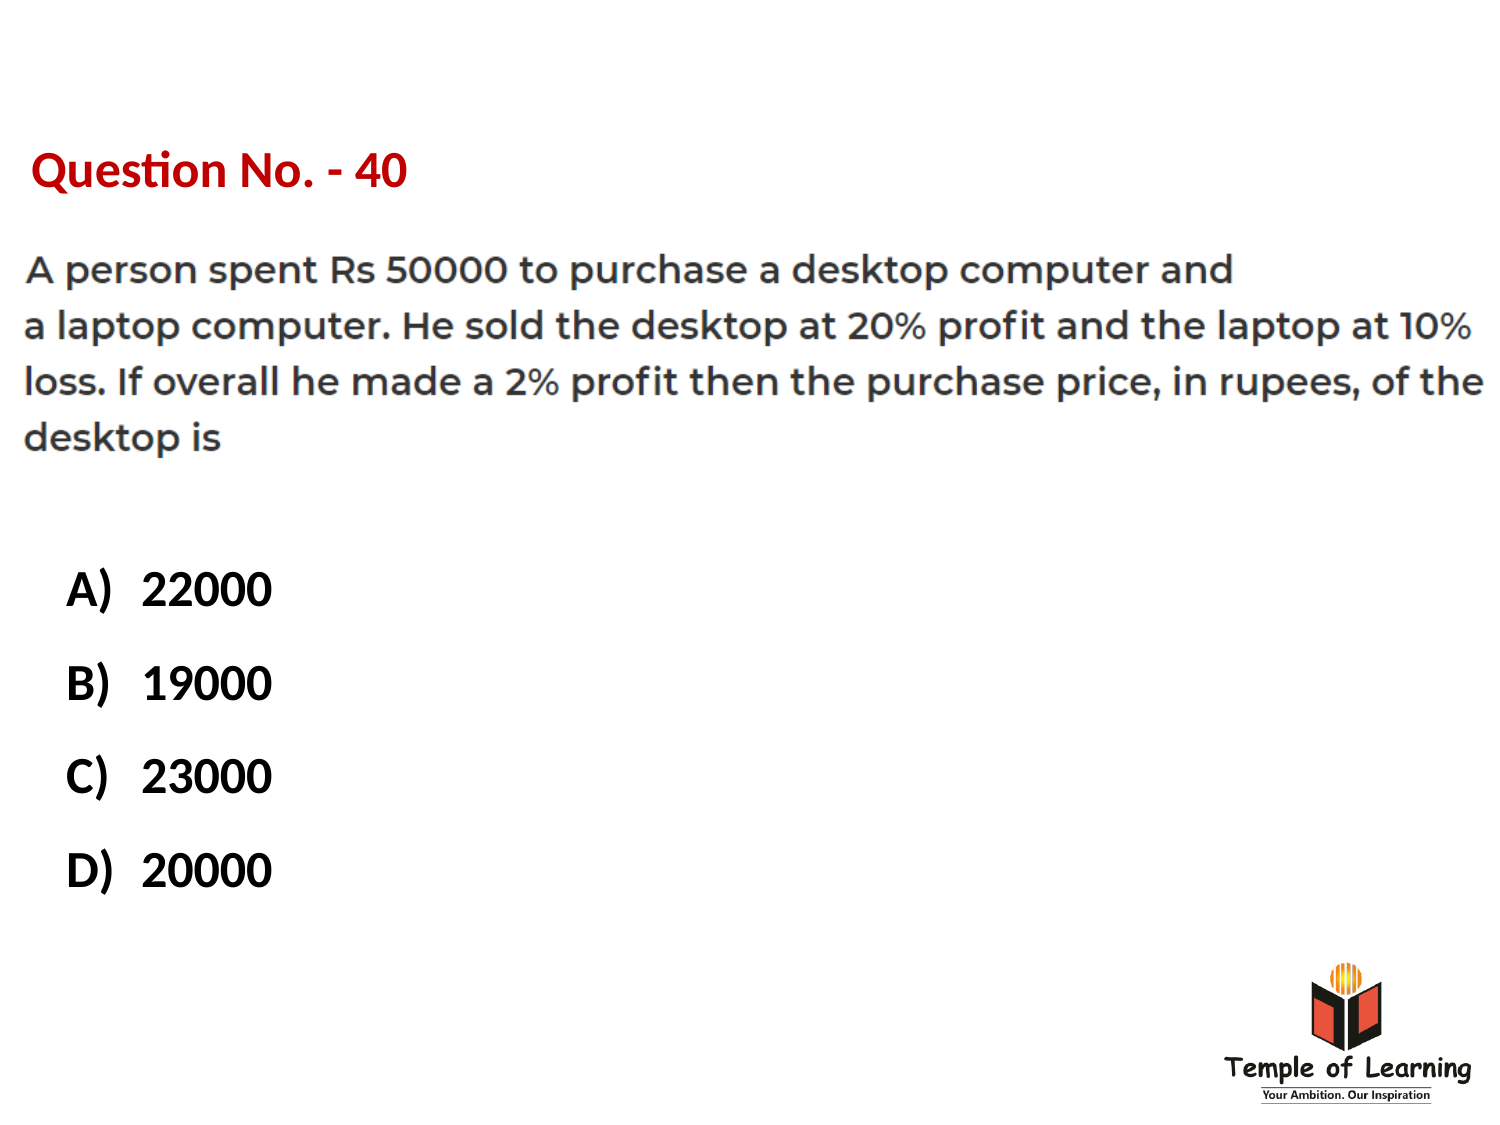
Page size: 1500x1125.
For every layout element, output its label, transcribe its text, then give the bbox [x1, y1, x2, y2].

picture [12, 240, 1488, 468]
text_box 22000 19000 23000 20000 [51, 515, 288, 906]
picture [1224, 962, 1471, 1104]
text_box Question No. - 40 [16, 128, 423, 206]
